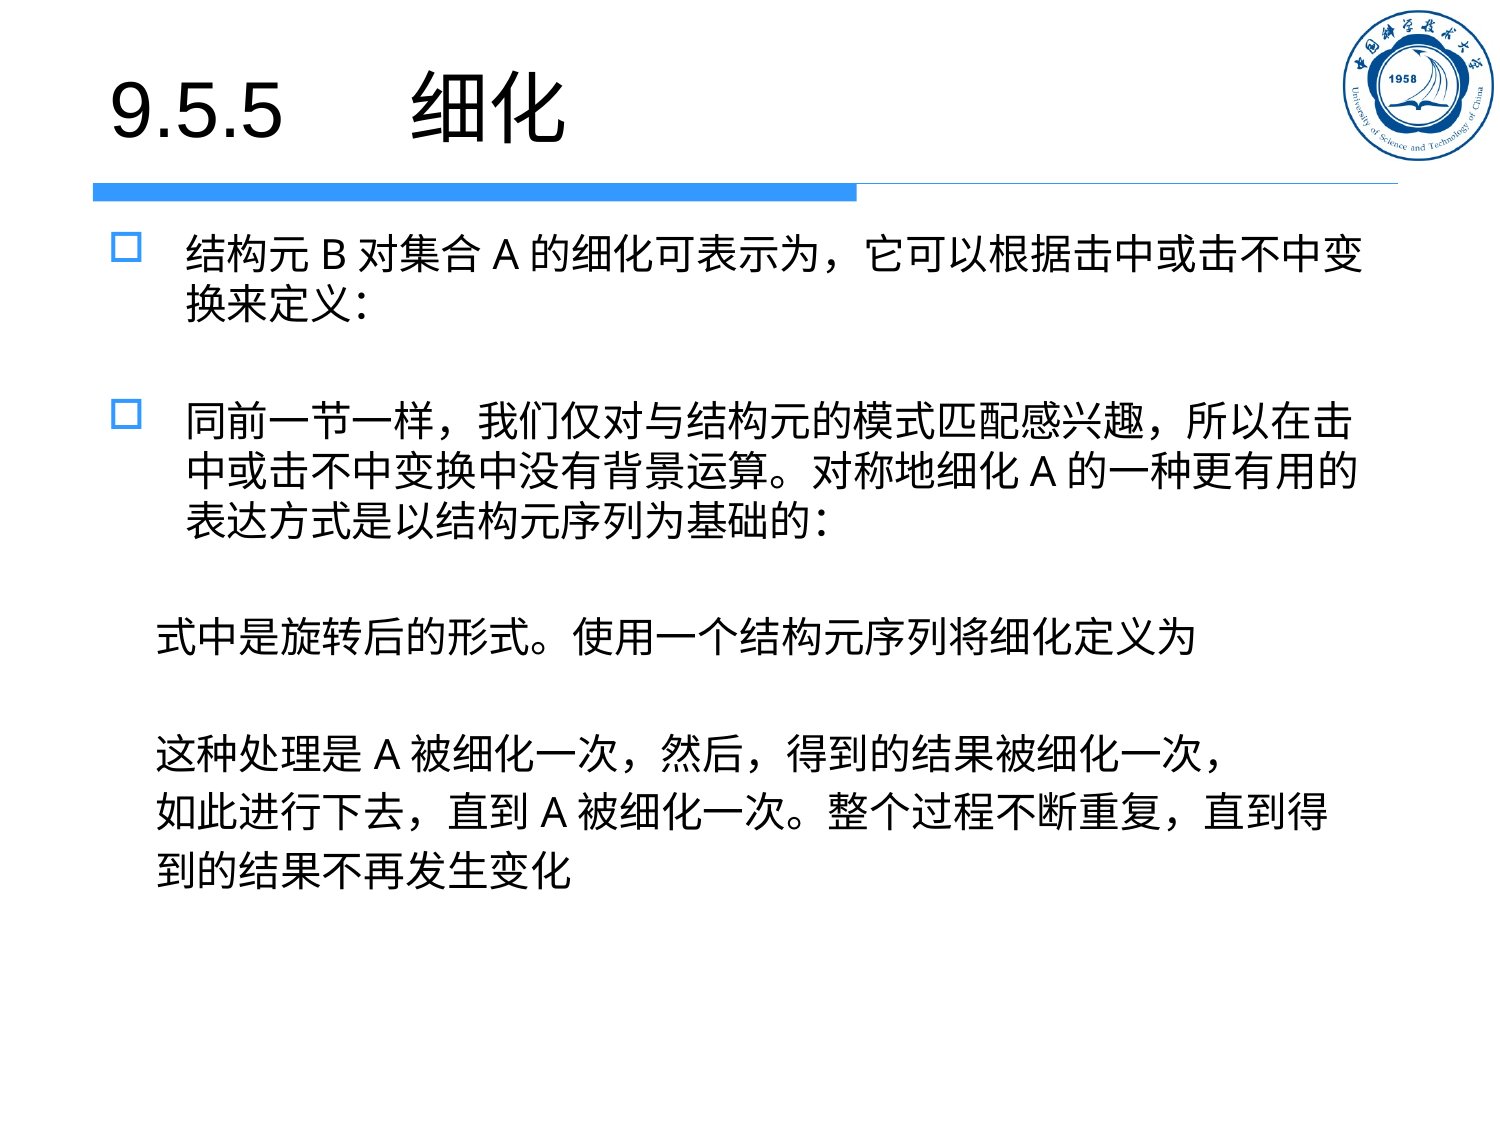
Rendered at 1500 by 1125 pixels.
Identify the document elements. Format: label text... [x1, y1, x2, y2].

picture [1339, 2, 1494, 161]
title 9.5.5 细化 [94, 50, 1407, 161]
